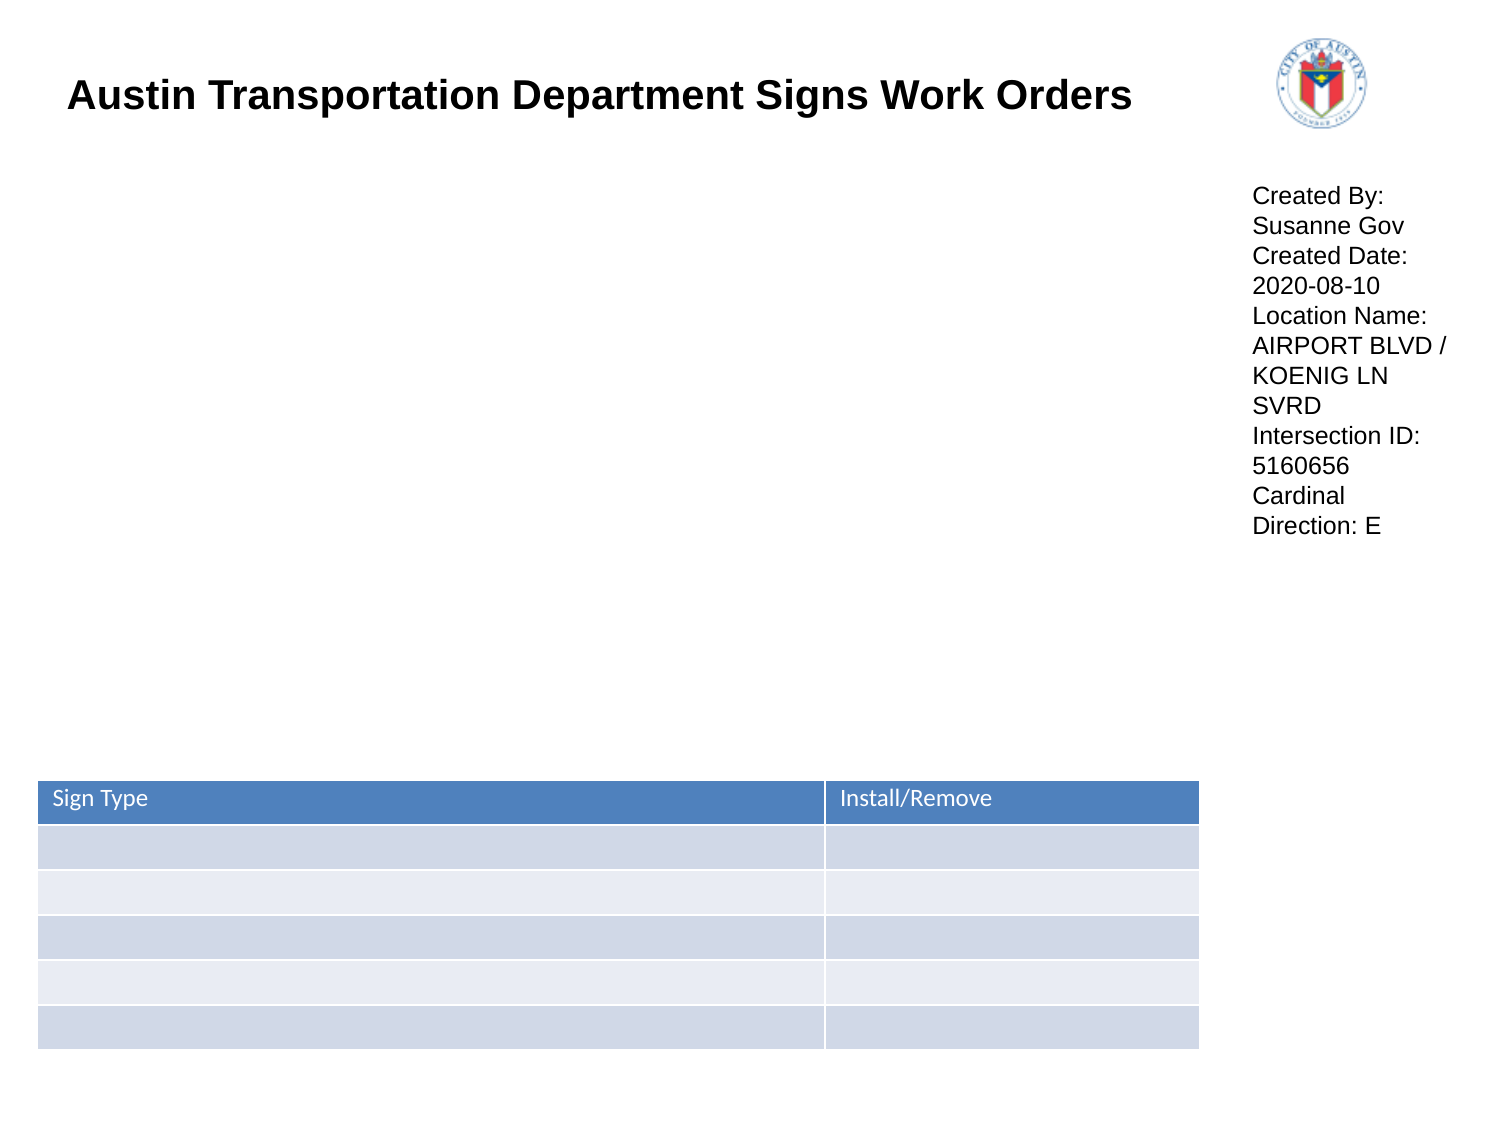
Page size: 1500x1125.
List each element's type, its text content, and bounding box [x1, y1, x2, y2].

table_cell [38, 871, 824, 914]
text_box Created By: Susanne Gov Created Date: 2020-08-10 Location Name: AIRPORT BLVD / KOENIG LN SVRD Intersection ID: 5160656 Cardinal Direction: E [1237, 172, 1463, 547]
text_box Austin Transportation Department Signs Work Orders [51, 60, 1149, 125]
table_cell [826, 1006, 1199, 1049]
table_cell [38, 916, 824, 959]
table_cell [826, 826, 1199, 869]
table_cell [38, 1006, 824, 1049]
table_cell [38, 826, 824, 869]
table_header Install/Remove [826, 781, 1199, 824]
table_cell [826, 916, 1199, 959]
table_cell [826, 961, 1199, 1004]
table_cell [38, 961, 824, 1004]
table_header Sign Type [38, 781, 824, 824]
table_cell [826, 871, 1199, 914]
picture [1274, 37, 1369, 132]
